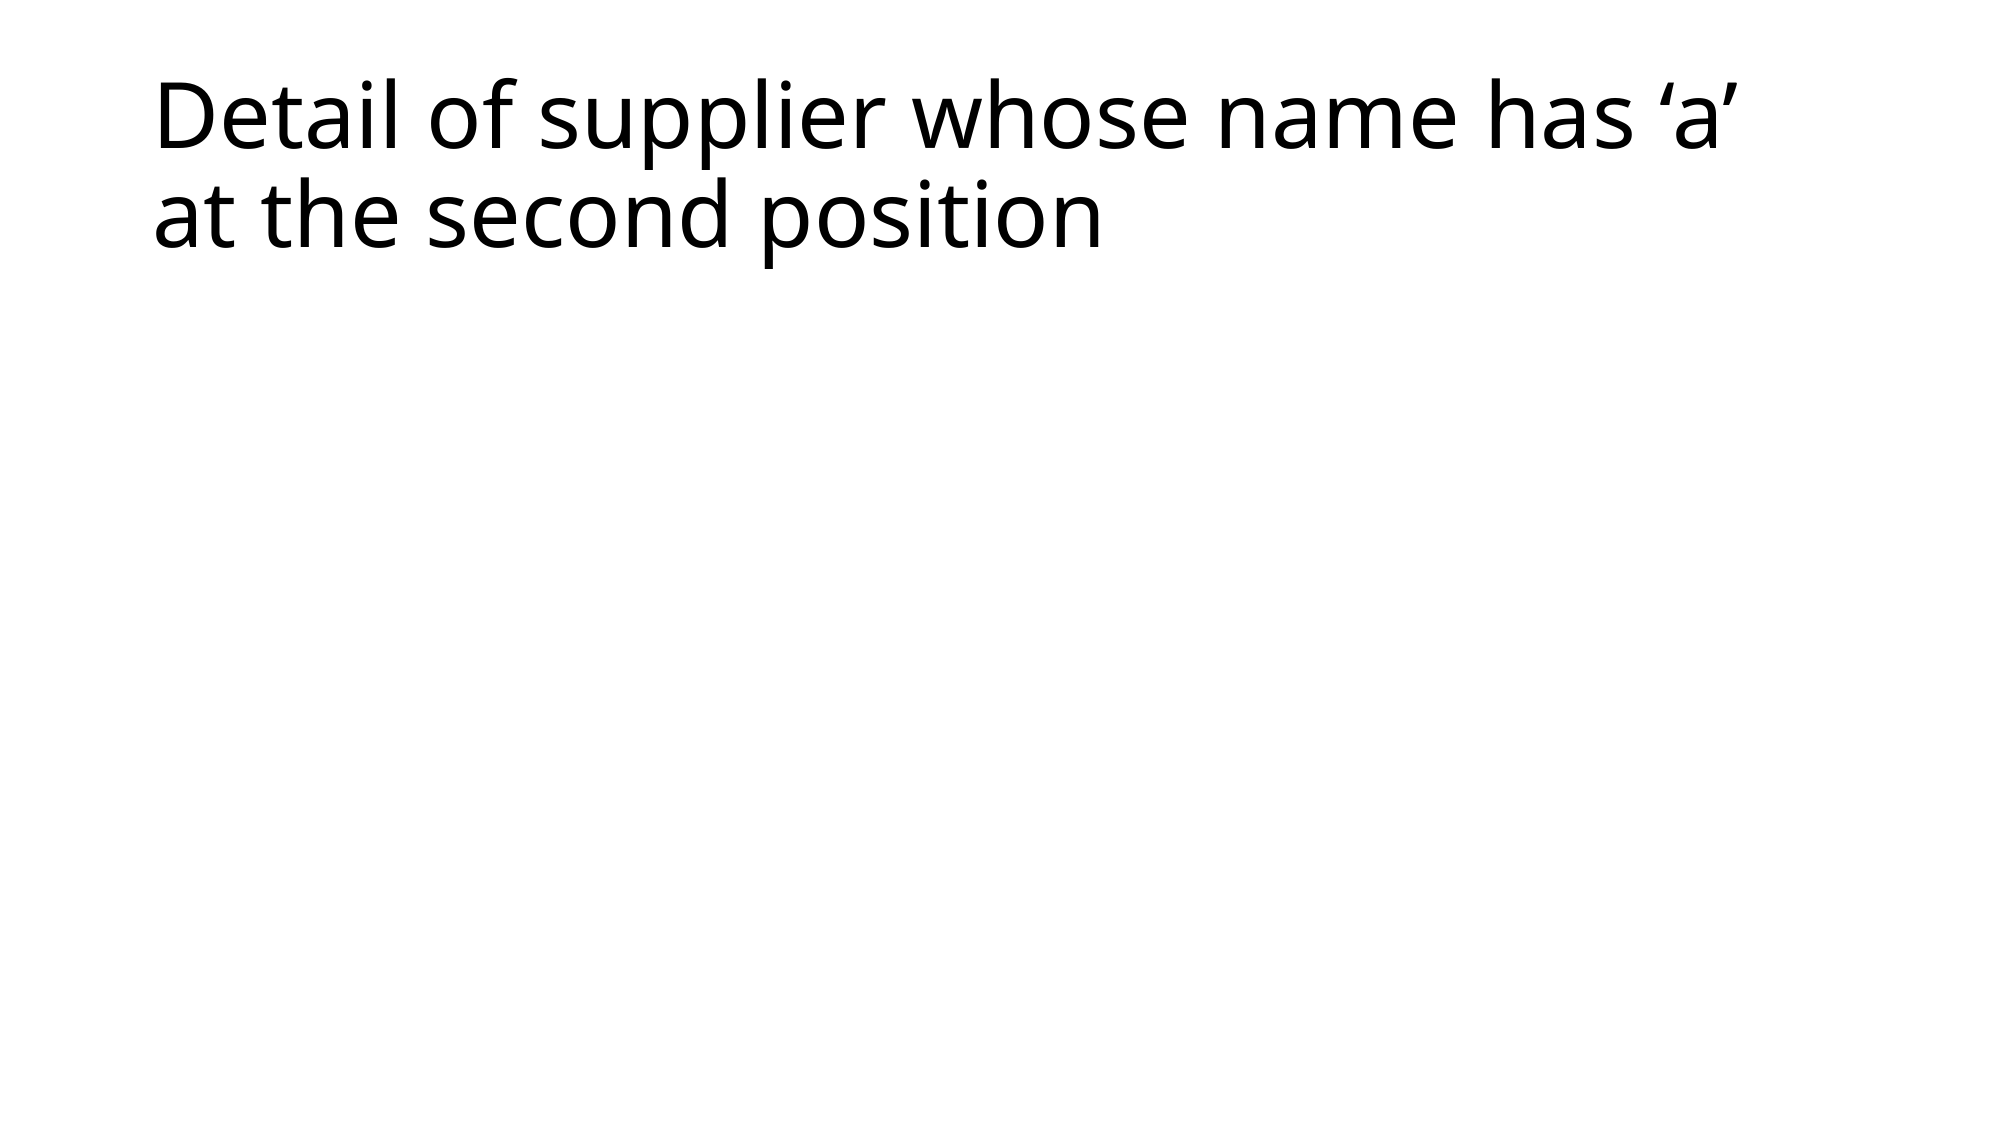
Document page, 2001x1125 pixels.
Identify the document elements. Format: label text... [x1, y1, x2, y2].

title Detail of supplier whose name has ‘a’ at the second position [137, 59, 1863, 278]
